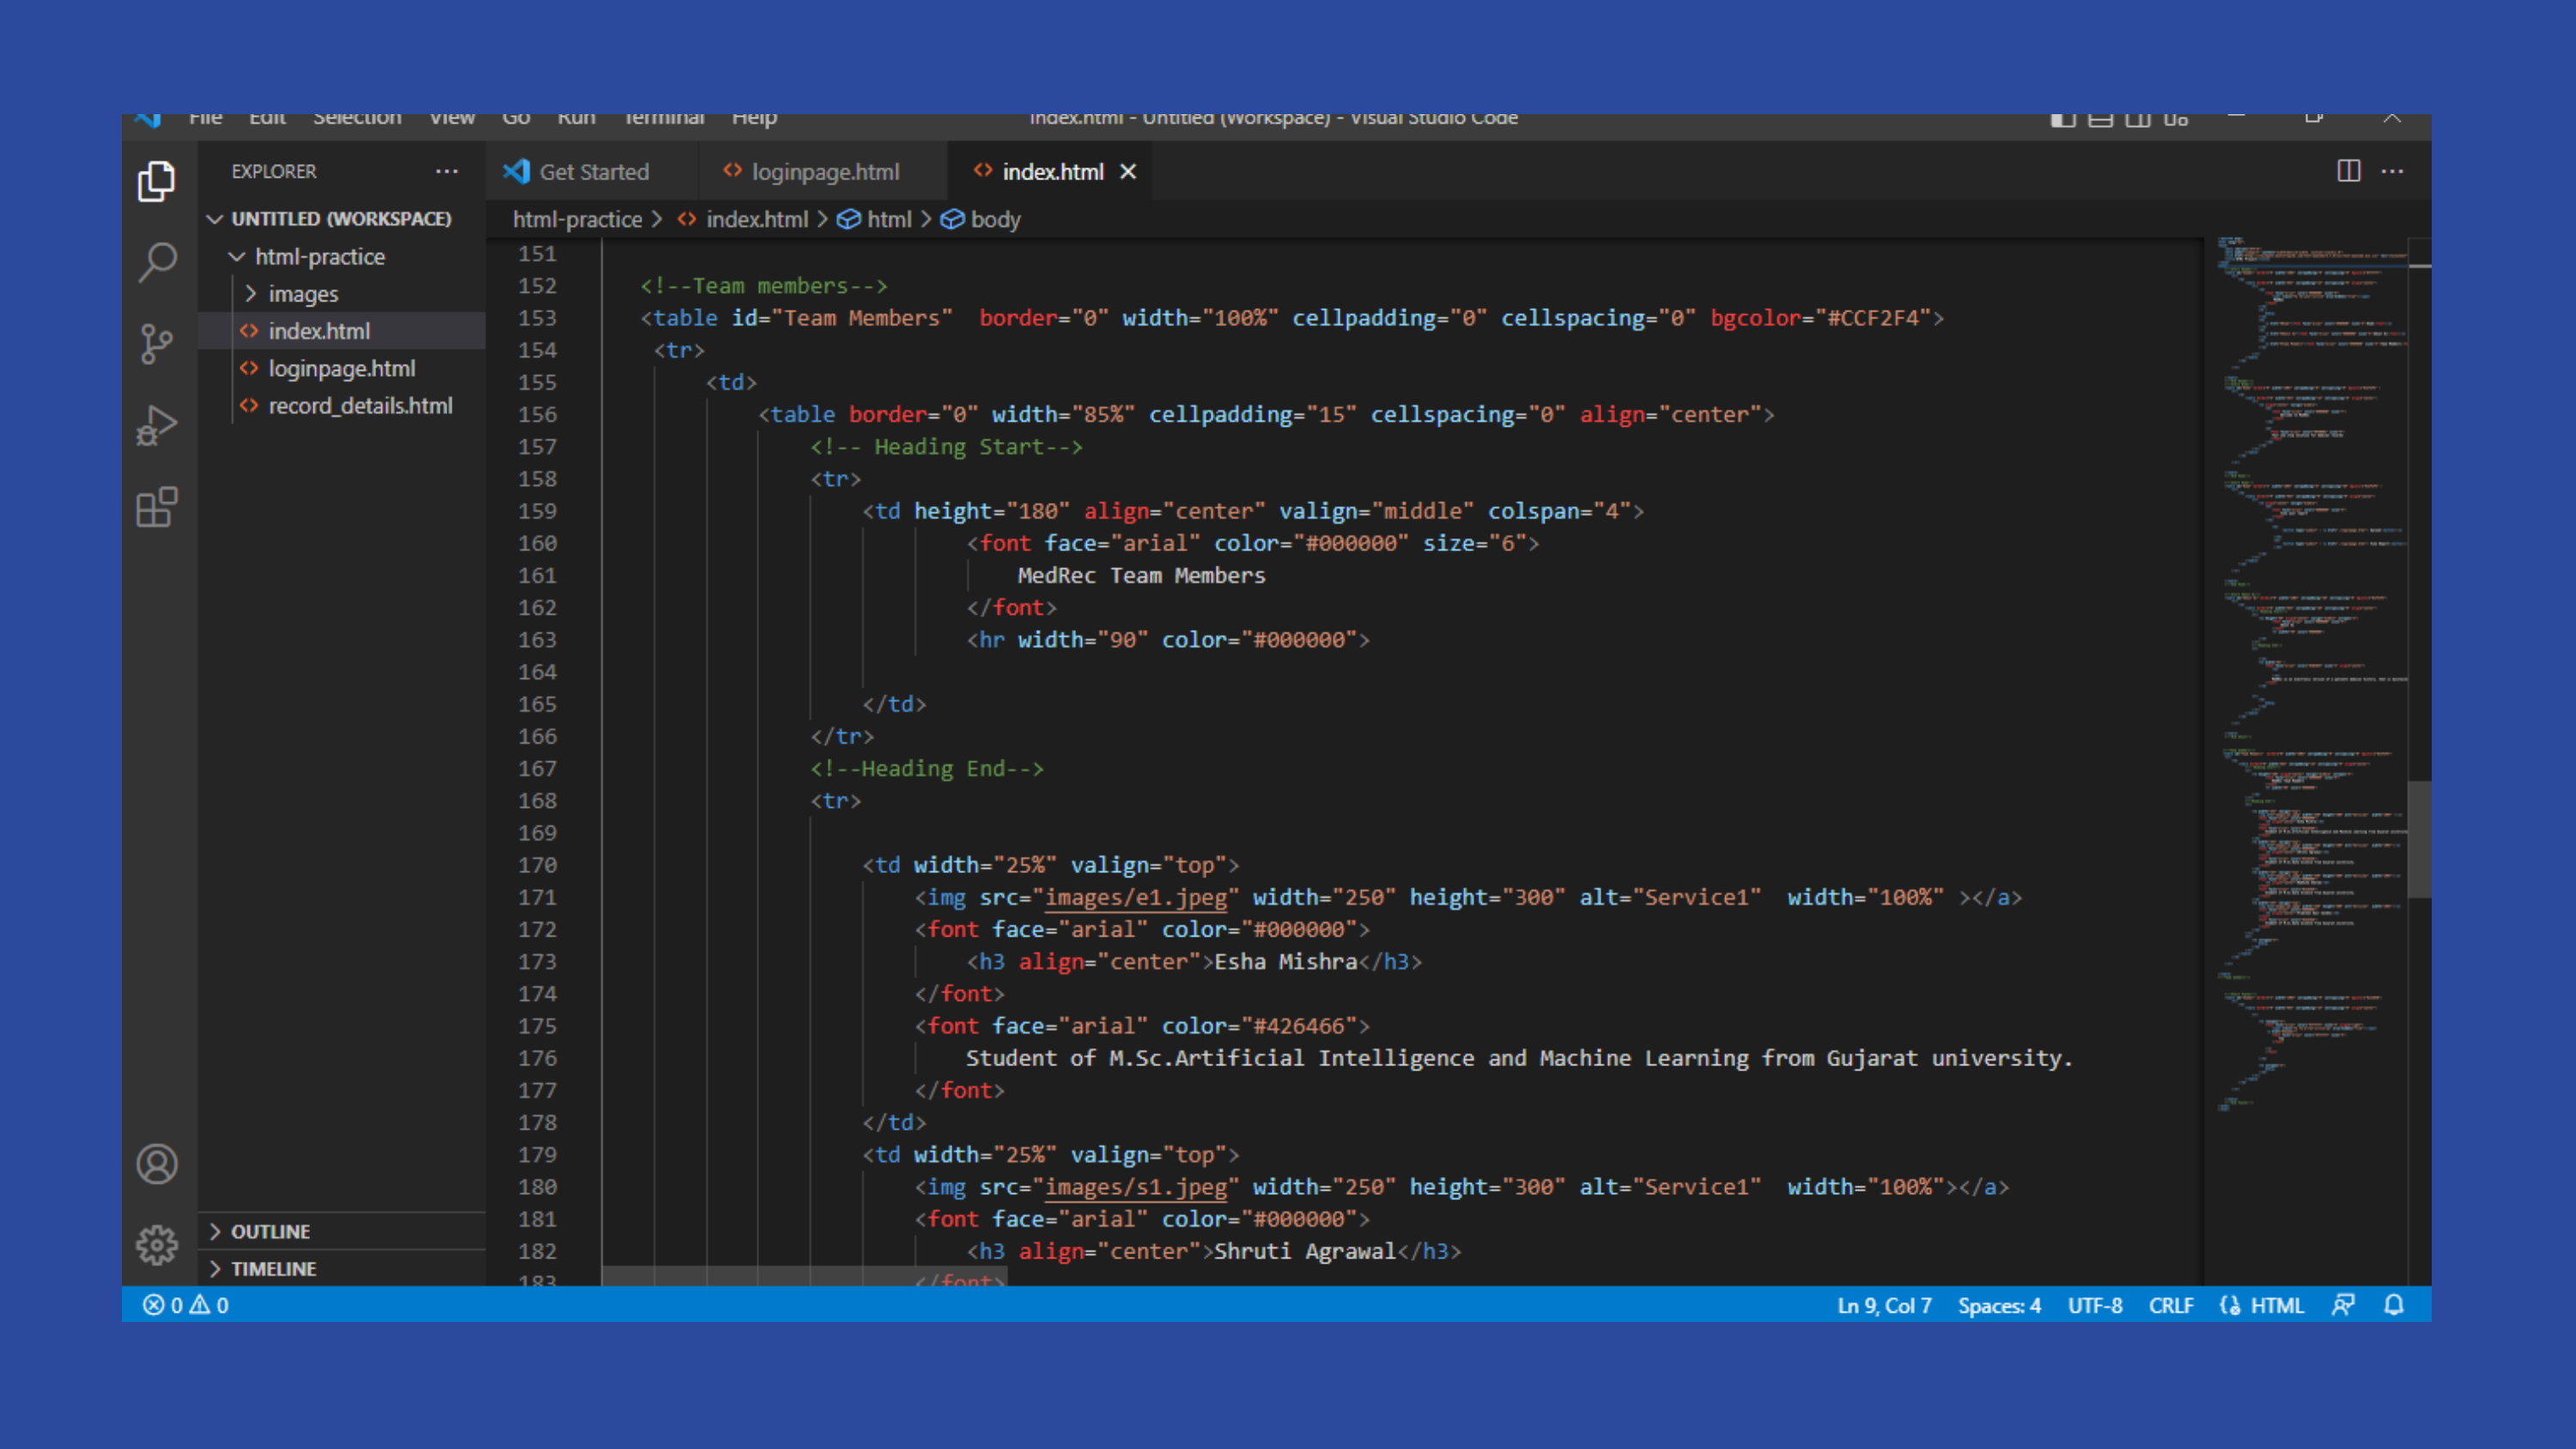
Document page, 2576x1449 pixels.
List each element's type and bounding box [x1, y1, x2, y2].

picture [122, 114, 2432, 1323]
